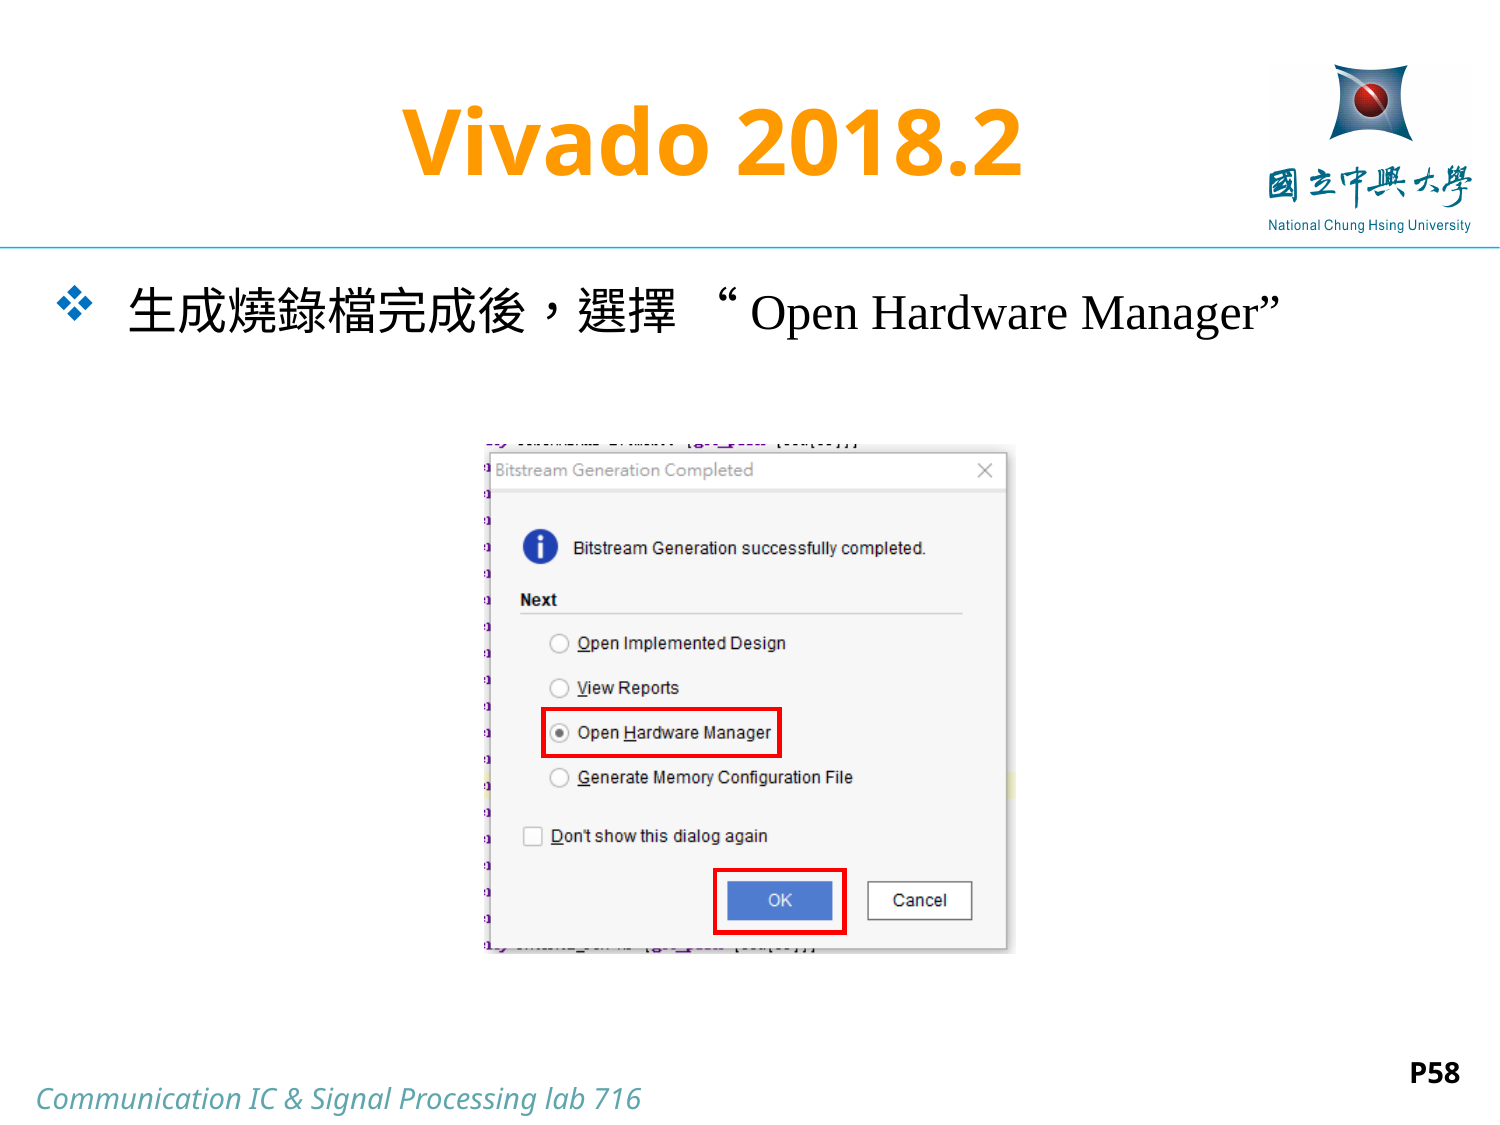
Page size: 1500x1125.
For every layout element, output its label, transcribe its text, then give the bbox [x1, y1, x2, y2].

title Vivado 2018.2 [75, 45, 1353, 233]
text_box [484, 444, 1016, 954]
picture [1353, 64, 1472, 233]
list 生成燒錄檔完成後，選擇 “Open Hardware Manager” [37, 271, 1467, 1010]
